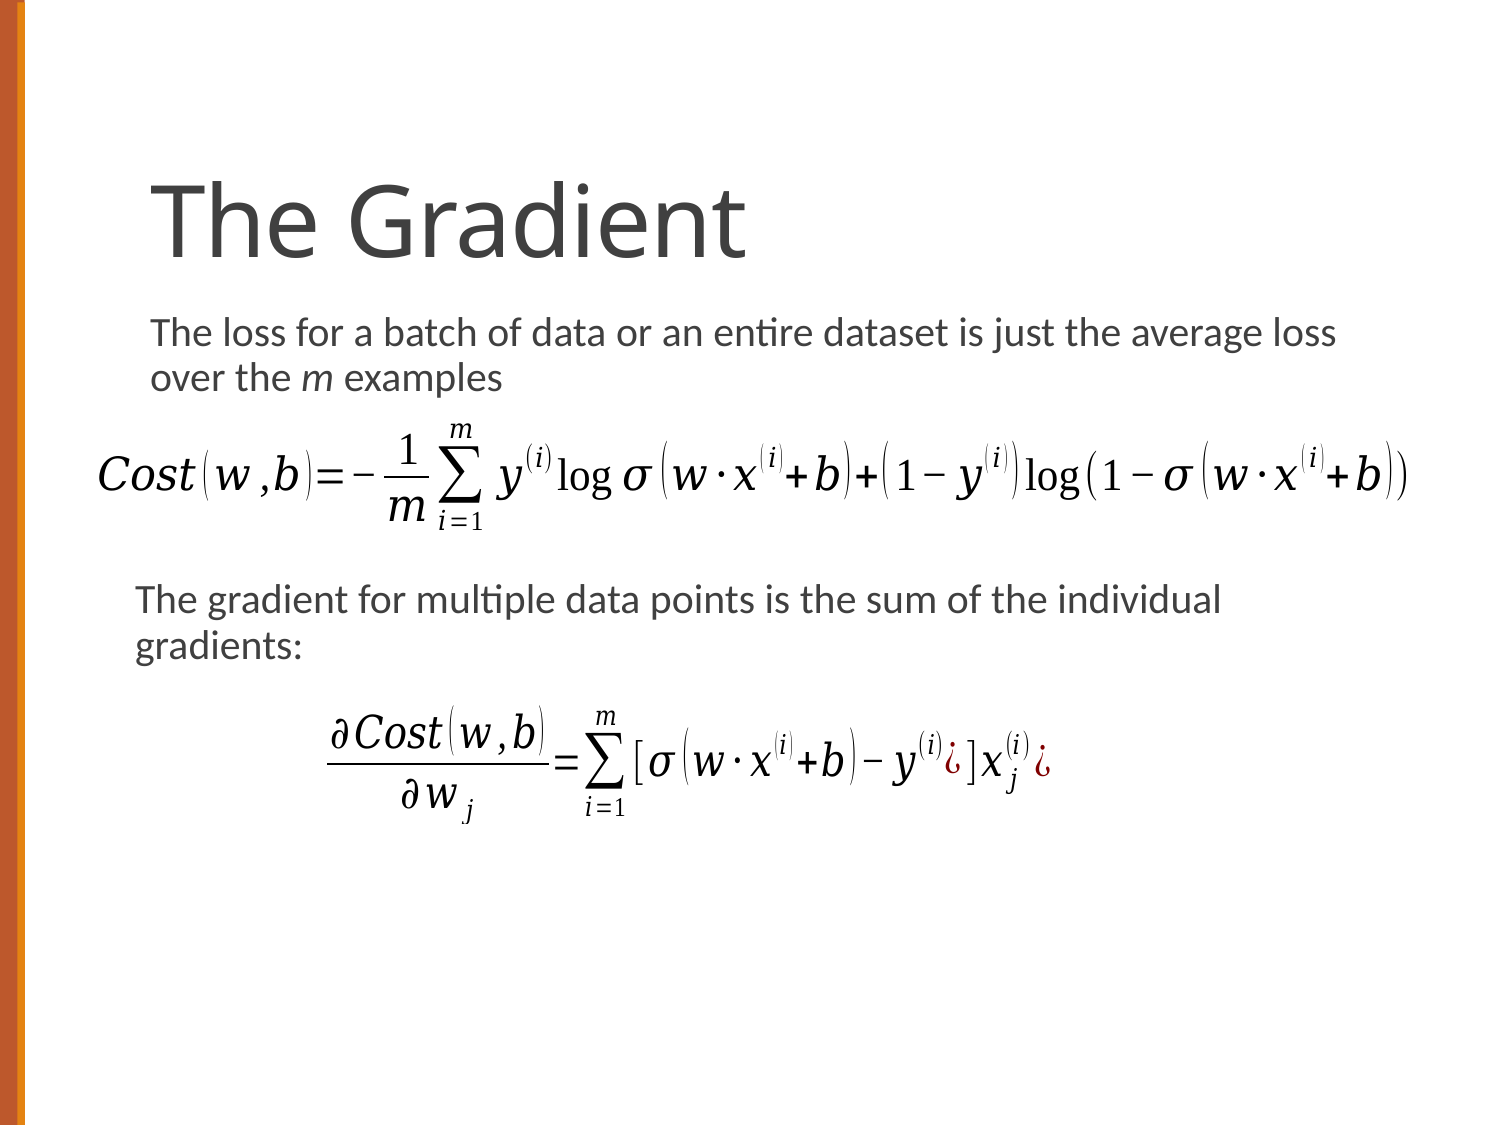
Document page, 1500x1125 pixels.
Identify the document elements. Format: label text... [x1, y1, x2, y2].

title The Gradient [135, 47, 1373, 285]
list The loss for a batch of data or an entire dataset is just the average loss over the m examples The gradient for multiple data points is the sum of the individual gradients: [135, 302, 1373, 963]
